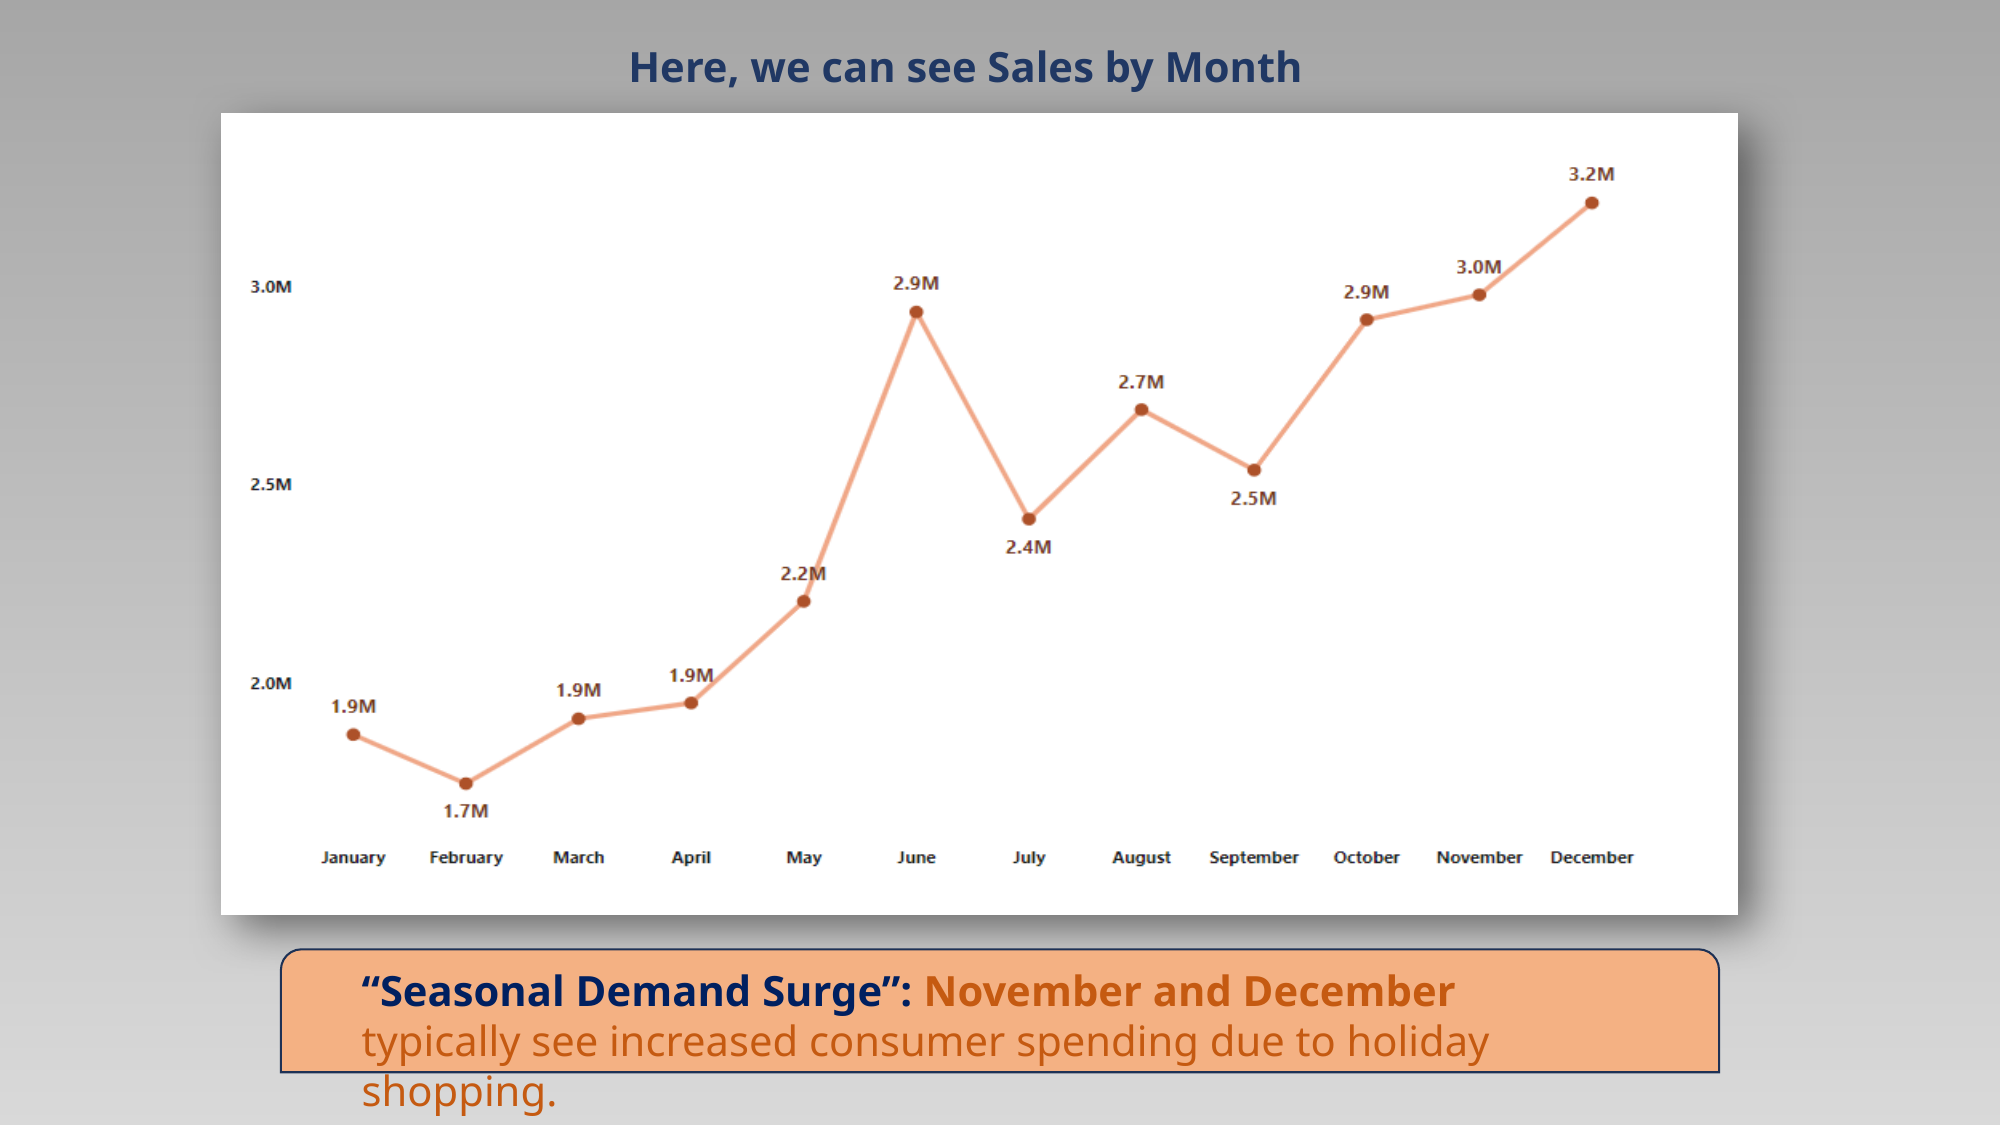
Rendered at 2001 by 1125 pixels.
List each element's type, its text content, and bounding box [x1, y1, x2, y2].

picture [221, 113, 1738, 915]
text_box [280, 949, 1720, 1074]
text_box Here, we can see Sales by Month [613, 33, 1523, 99]
